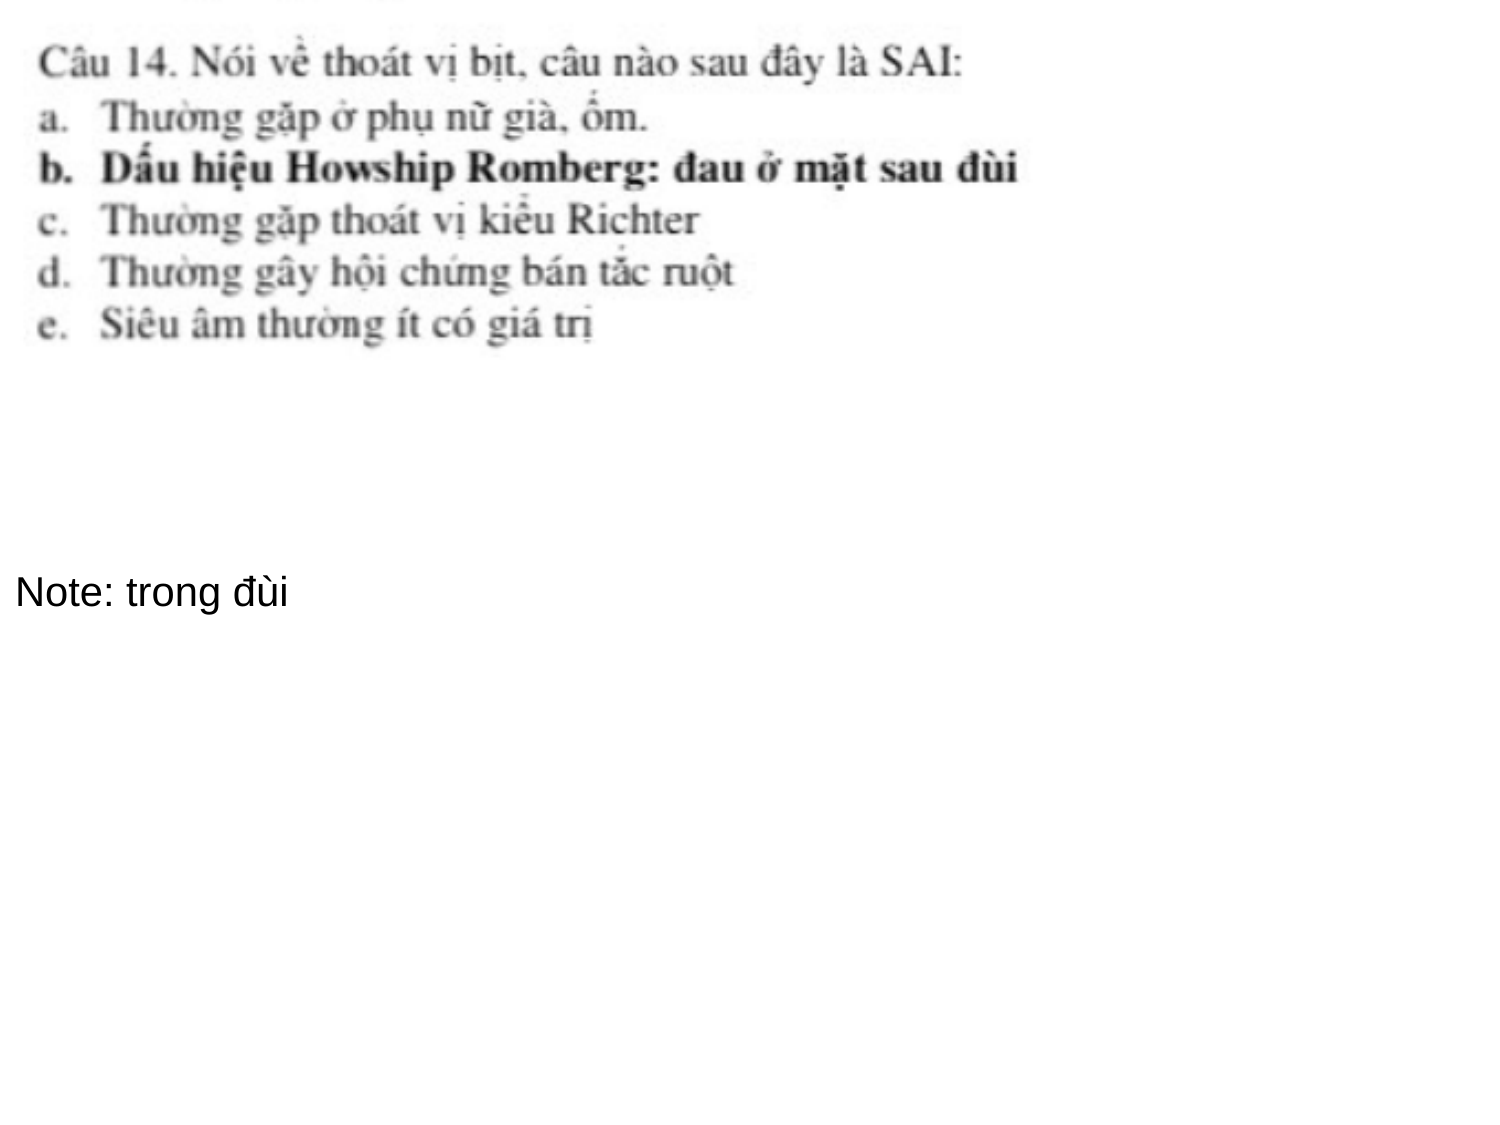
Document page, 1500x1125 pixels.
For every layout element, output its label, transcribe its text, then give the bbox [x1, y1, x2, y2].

subtitle Note: trong đùi [0, 562, 1500, 1094]
picture [0, 0, 1101, 360]
